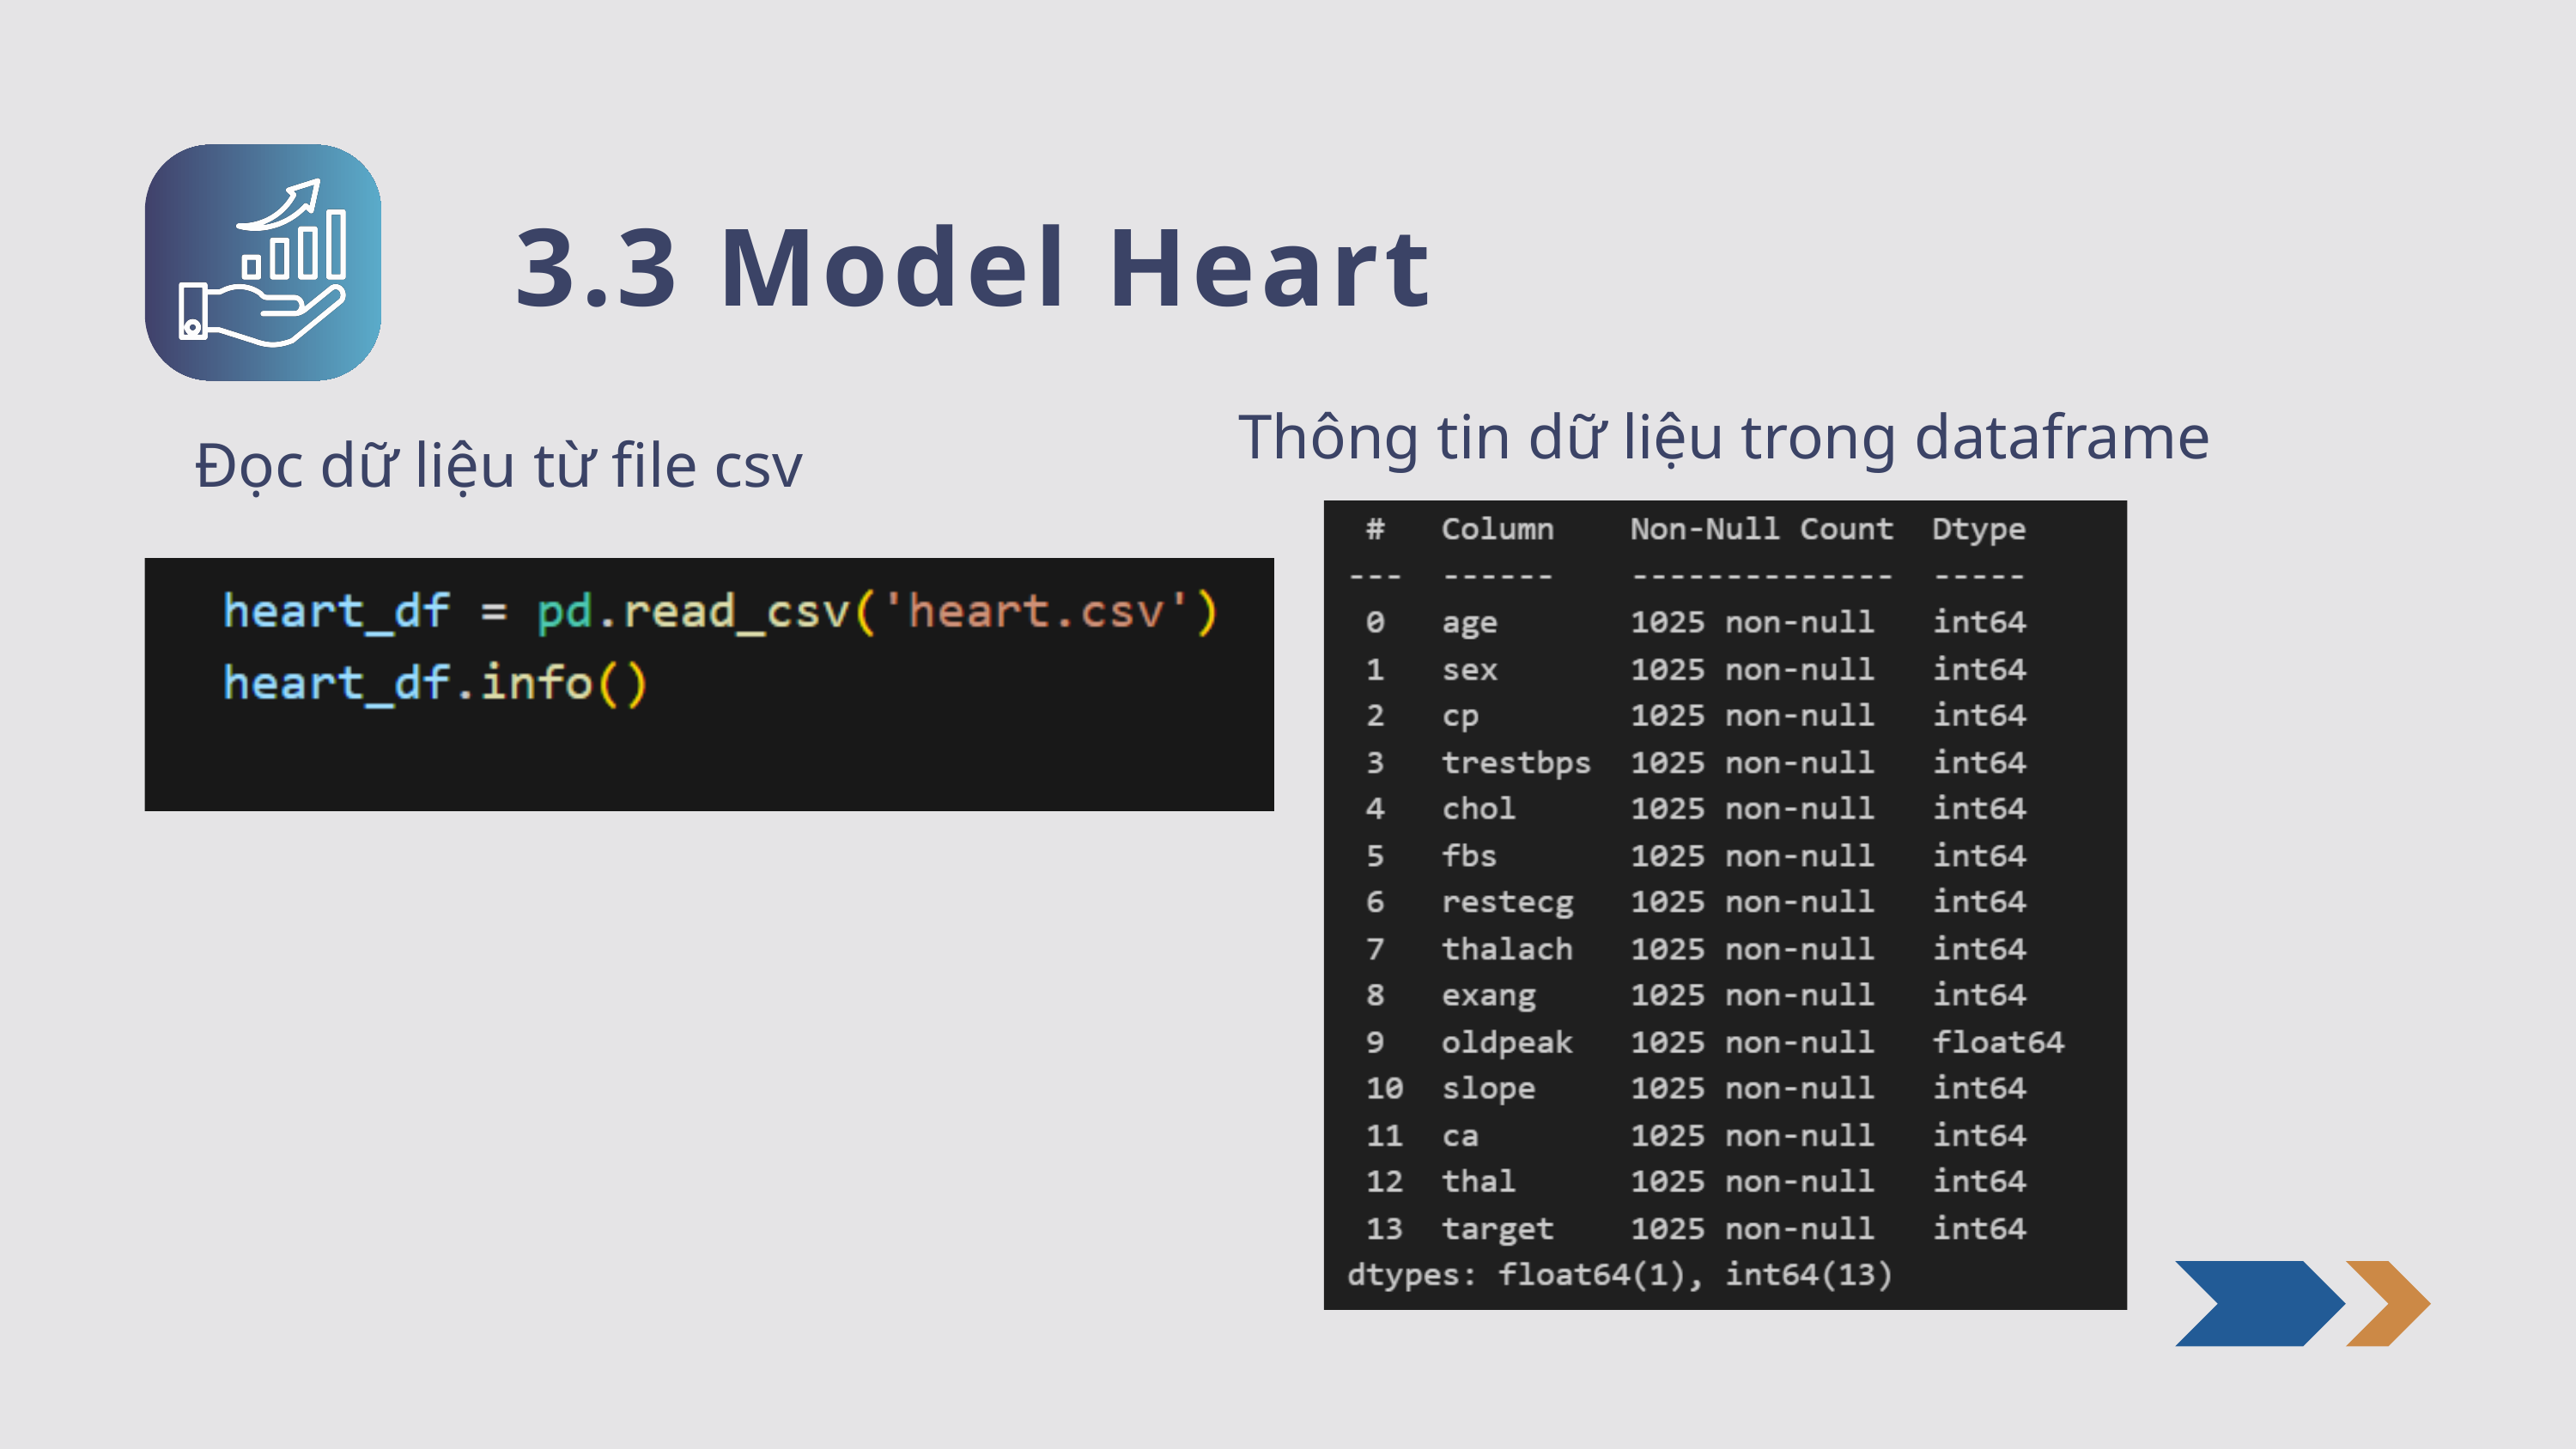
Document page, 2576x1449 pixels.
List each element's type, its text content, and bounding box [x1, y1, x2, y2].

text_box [144, 144, 382, 381]
text_box [144, 558, 1274, 811]
text_box Thông tin dữ liệu trong dataframe [1227, 385, 2224, 471]
text_box [1323, 500, 2128, 1310]
text_box 3.3 Model Heart [514, 198, 1842, 327]
text_box Đọc dữ liệu từ file csv [0, 414, 1020, 500]
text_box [2175, 1260, 2432, 1347]
